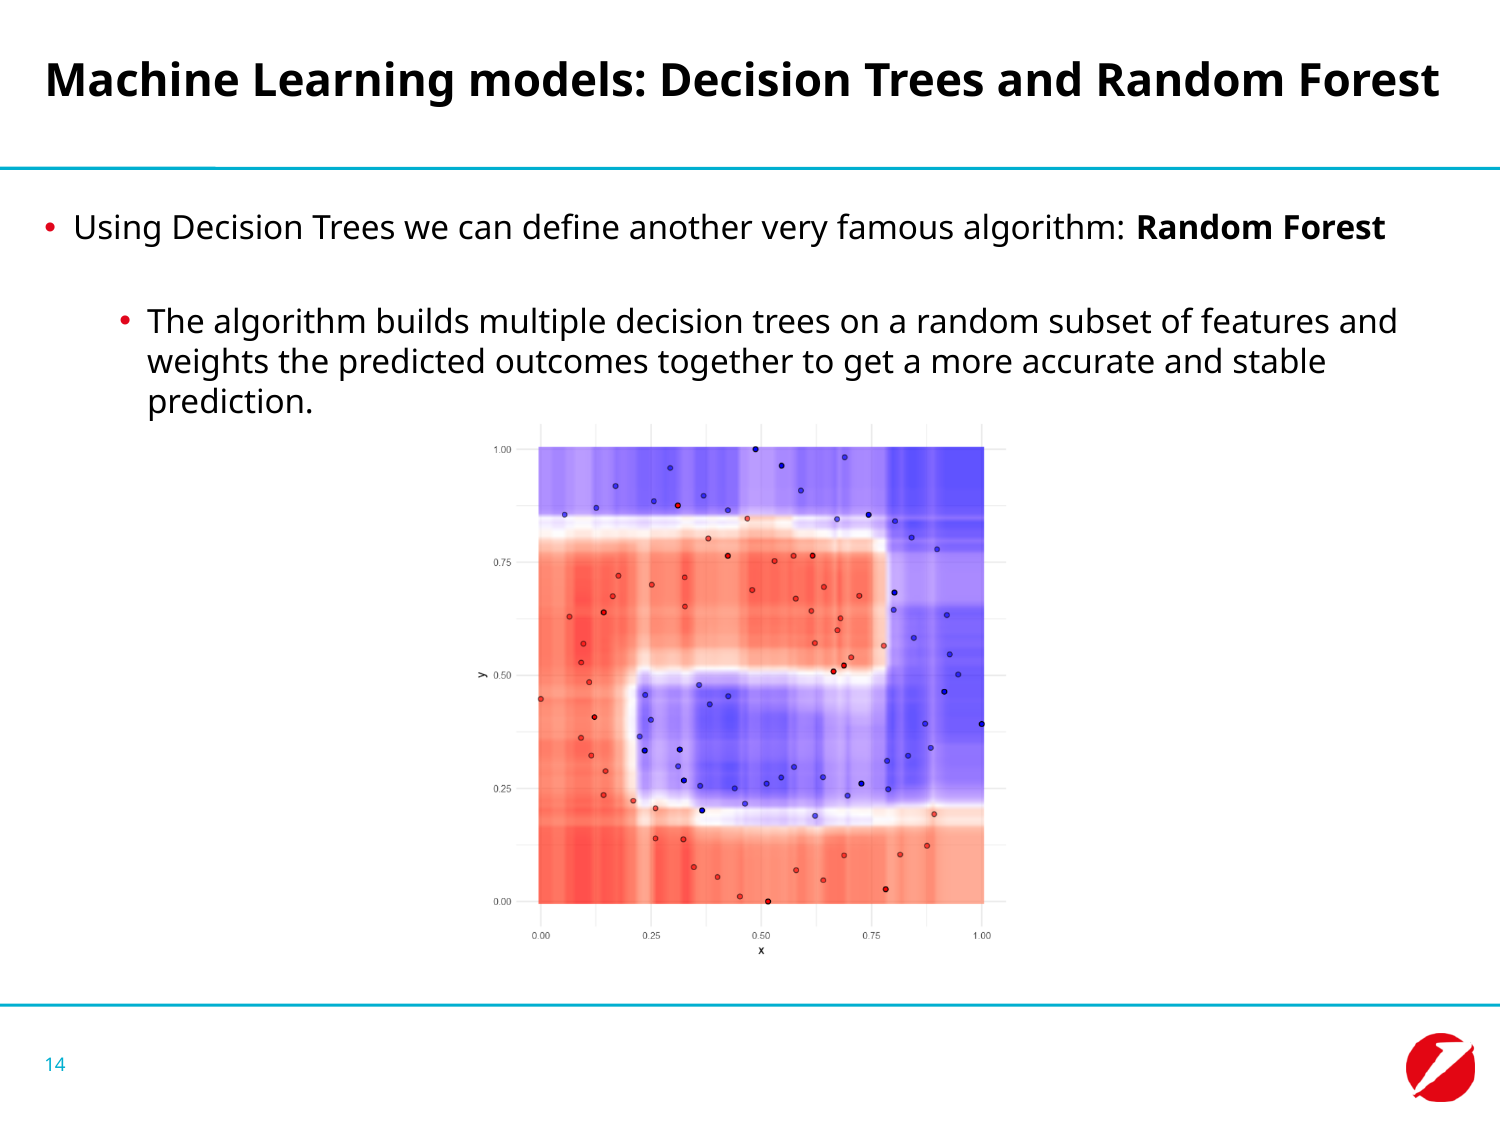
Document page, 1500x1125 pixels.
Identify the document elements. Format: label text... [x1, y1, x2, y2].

picture [1406, 1033, 1475, 1102]
title Machine Learning models: Decision Trees and Random Forest [44, 0, 1470, 166]
list Using Decision Trees we can define another very famous algorithm: Random Forest The algorithm builds multiple decision trees on a random subset of features and weights the predicted outcomes together to get a more accurate and stable prediction. [44, 206, 1469, 975]
picture [471, 413, 1029, 964]
slide_number 14 [44, 1036, 89, 1096]
